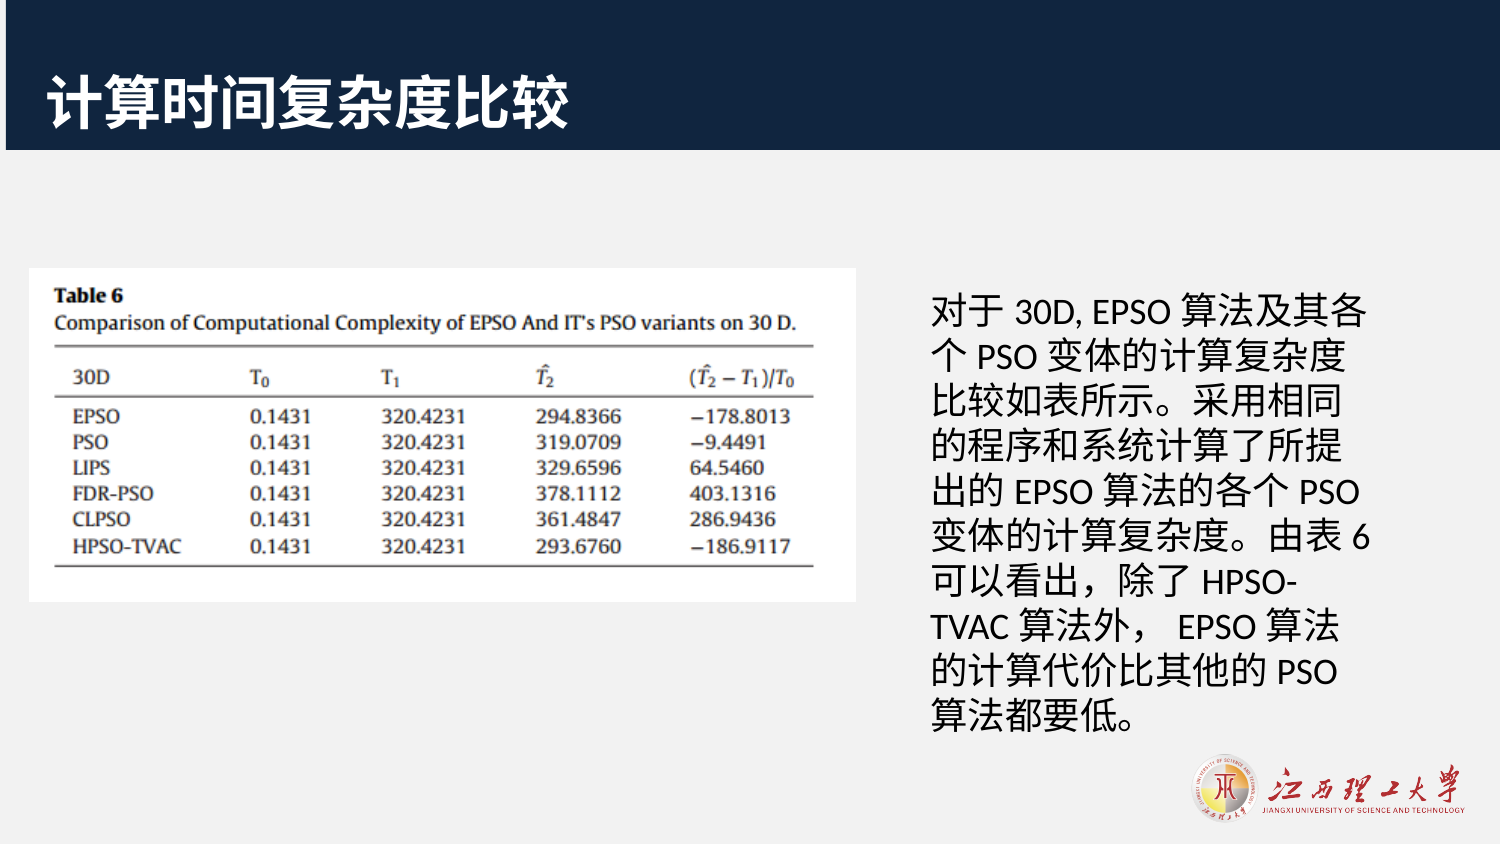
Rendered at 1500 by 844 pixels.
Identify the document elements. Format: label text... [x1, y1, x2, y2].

list 计算时间复杂度比较 [29, 26, 585, 177]
picture [1191, 751, 1472, 826]
picture [29, 267, 856, 602]
text_box 对于30D, EPSO算法及其各个PSO变体的计算复杂度比较如表所示。采用相同的程序和系统计算了所提出的EPSO算法的各个PSO变体的计算复杂度。由表6可以看出，除了HPSO-TVAC算法外，EPSO算法的计算代价比其他的PSO算法都要低。 [915, 280, 1387, 745]
text_box [4, 0, 1500, 152]
